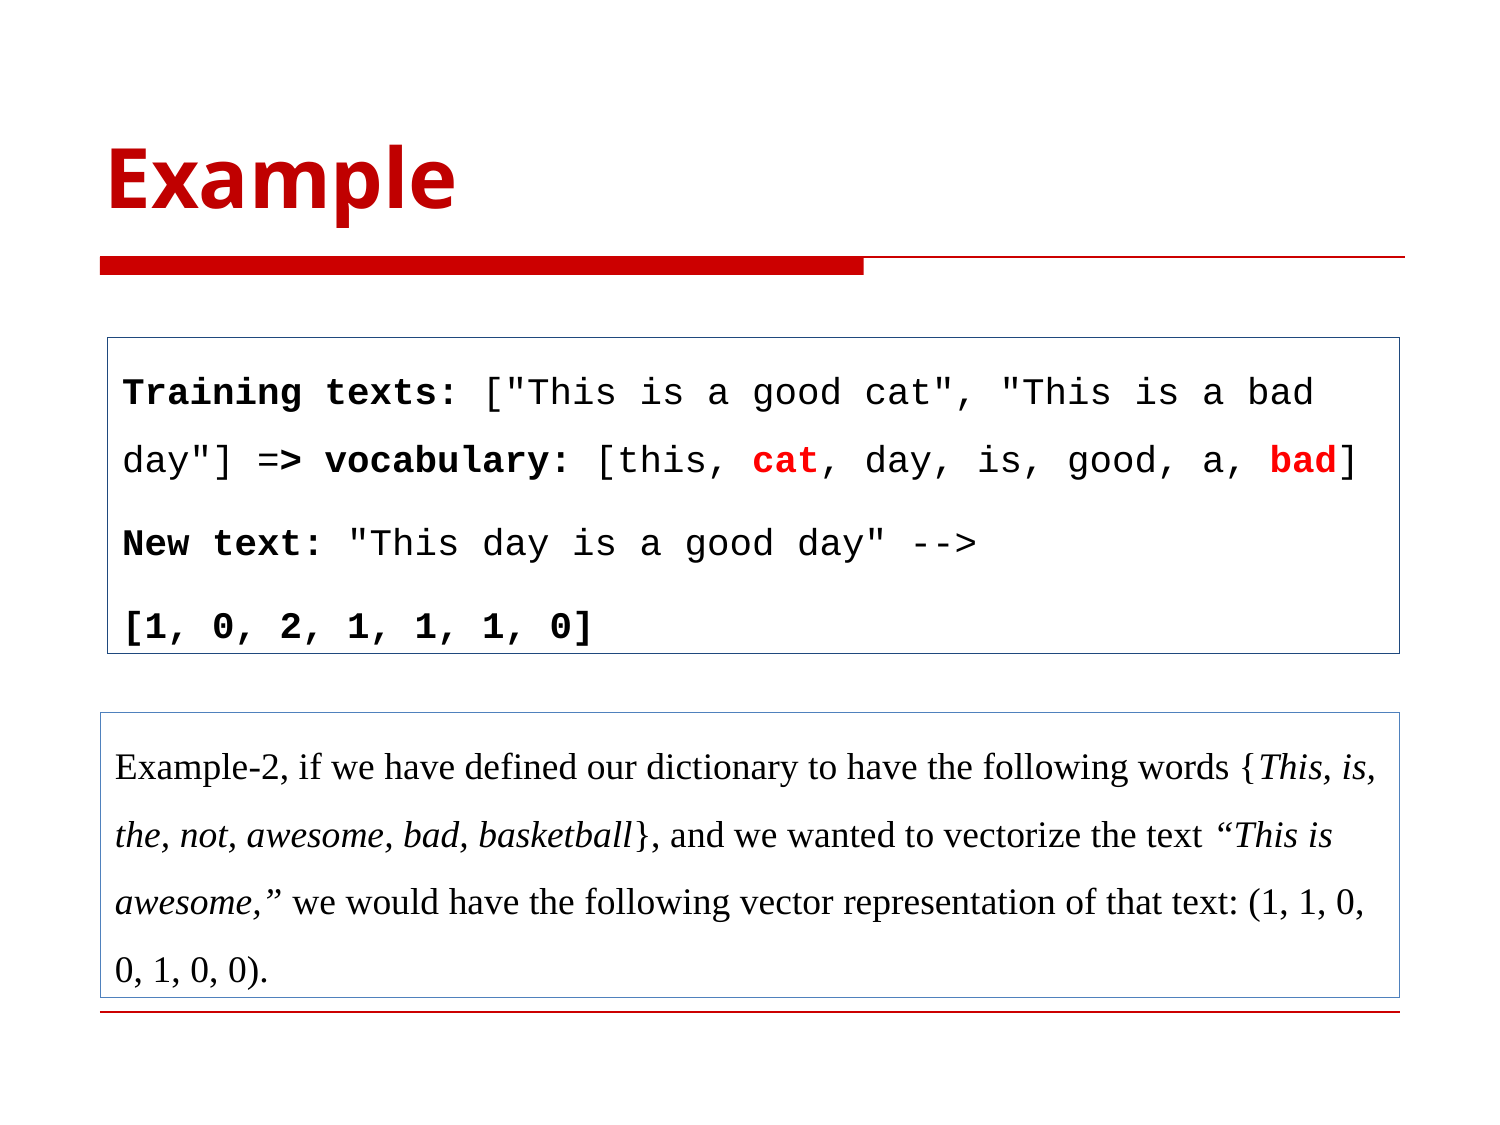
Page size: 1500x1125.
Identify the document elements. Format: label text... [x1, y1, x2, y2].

text_box Example-2, if we have defined our dictionary to have the following words {This, is, the, not, awesome, bad, basketball}, and we wanted to vectorize the text “This is awesome,” we would have the following vector representation of that text: (1, 1, 0, 0, 1, 0, 0). [100, 712, 1400, 998]
text_box Training texts: ["This is a good cat", "This is a bad day"] => vocabulary: [this, cat, day, is, good, a, bad] New text: "This day is a good day" --> [1, 0, 2, 1, 1, 1, 0] [107, 337, 1400, 654]
title Example [104, 125, 865, 230]
